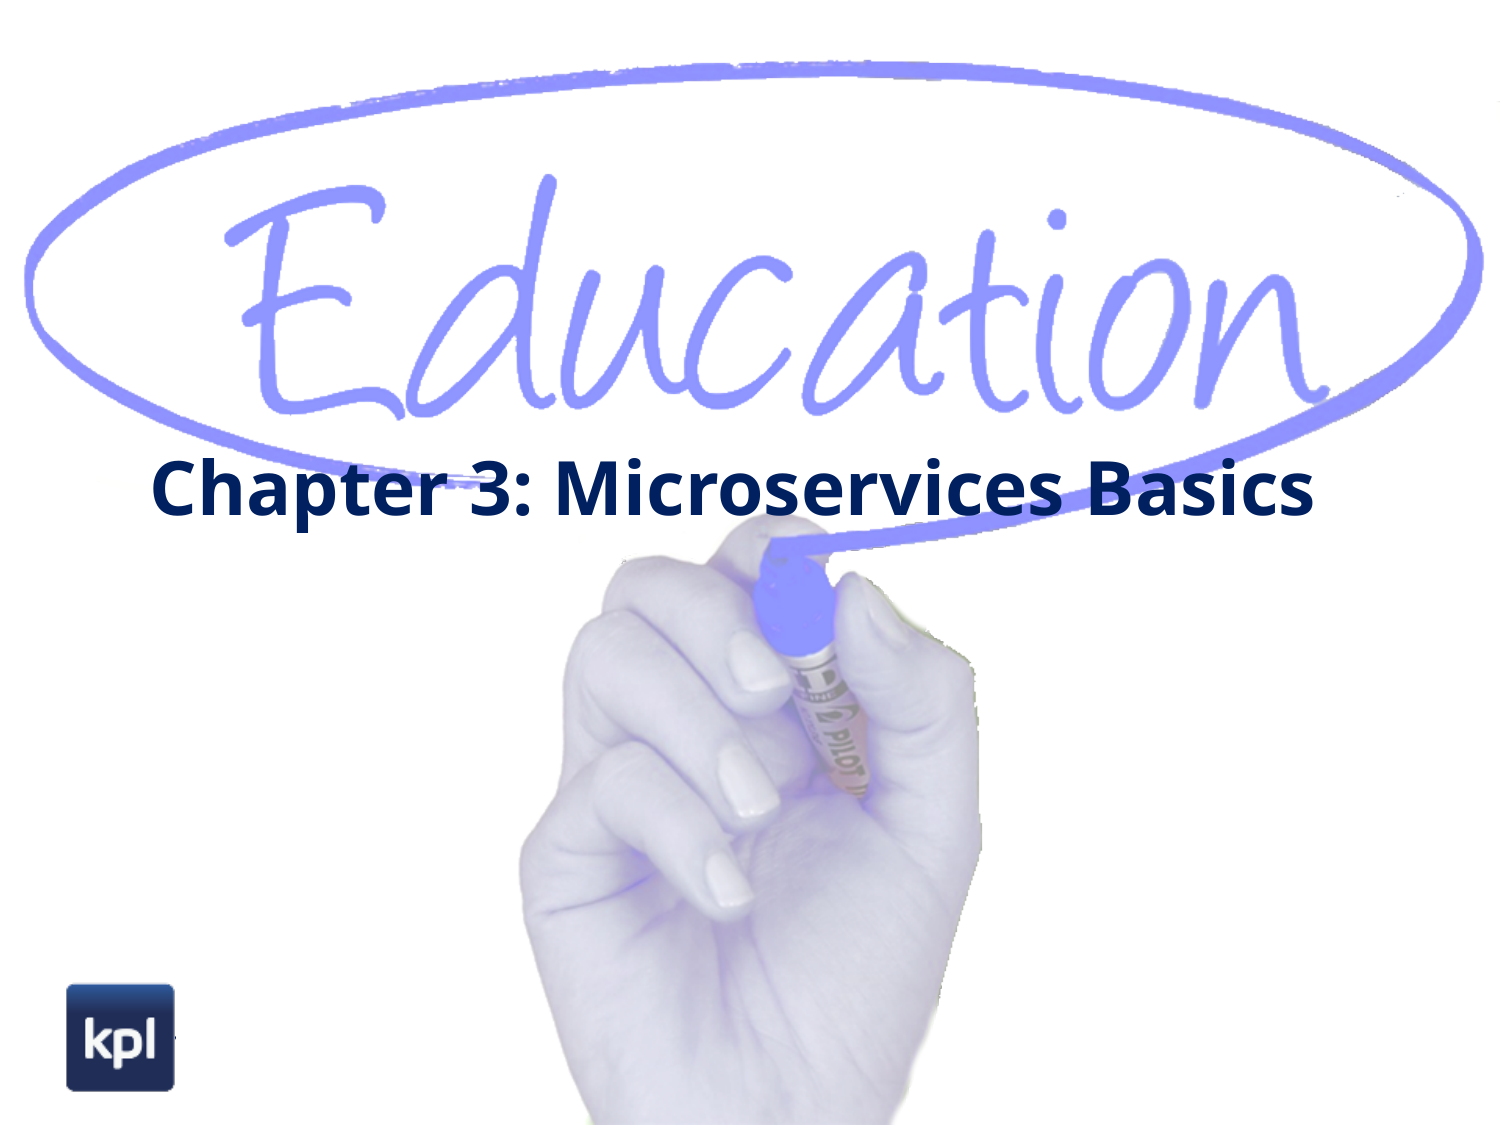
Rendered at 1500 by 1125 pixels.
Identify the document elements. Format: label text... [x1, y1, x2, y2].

title Chapter 3: Microservices Basics [53, 385, 1414, 586]
picture [0, 2, 1500, 1125]
